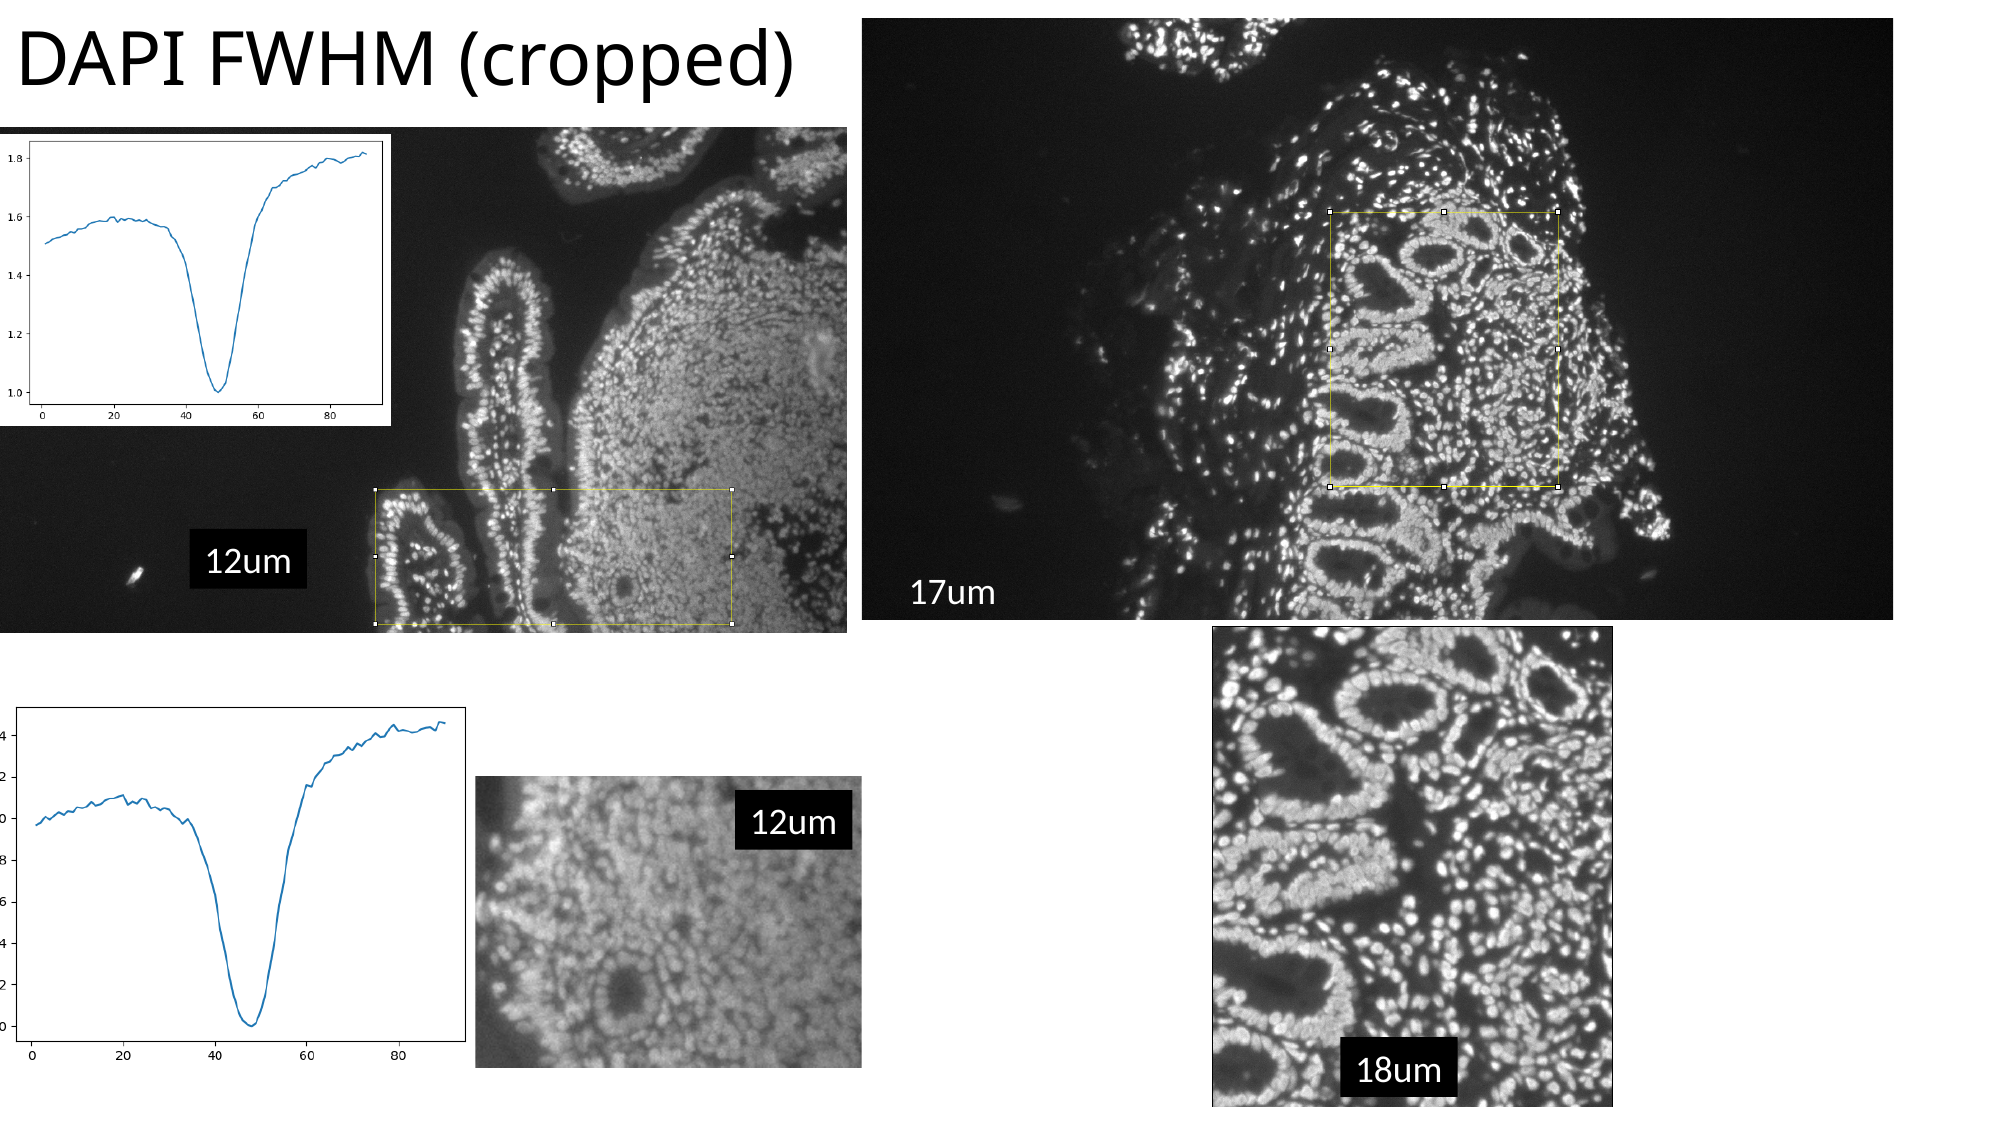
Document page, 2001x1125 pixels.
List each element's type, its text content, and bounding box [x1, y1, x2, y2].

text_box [0, 693, 476, 1075]
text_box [1212, 625, 1614, 1107]
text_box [861, 18, 1894, 620]
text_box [0, 134, 391, 426]
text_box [0, 127, 847, 633]
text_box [476, 776, 862, 1068]
title DAPI FWHM (cropped) [0, 0, 1725, 123]
